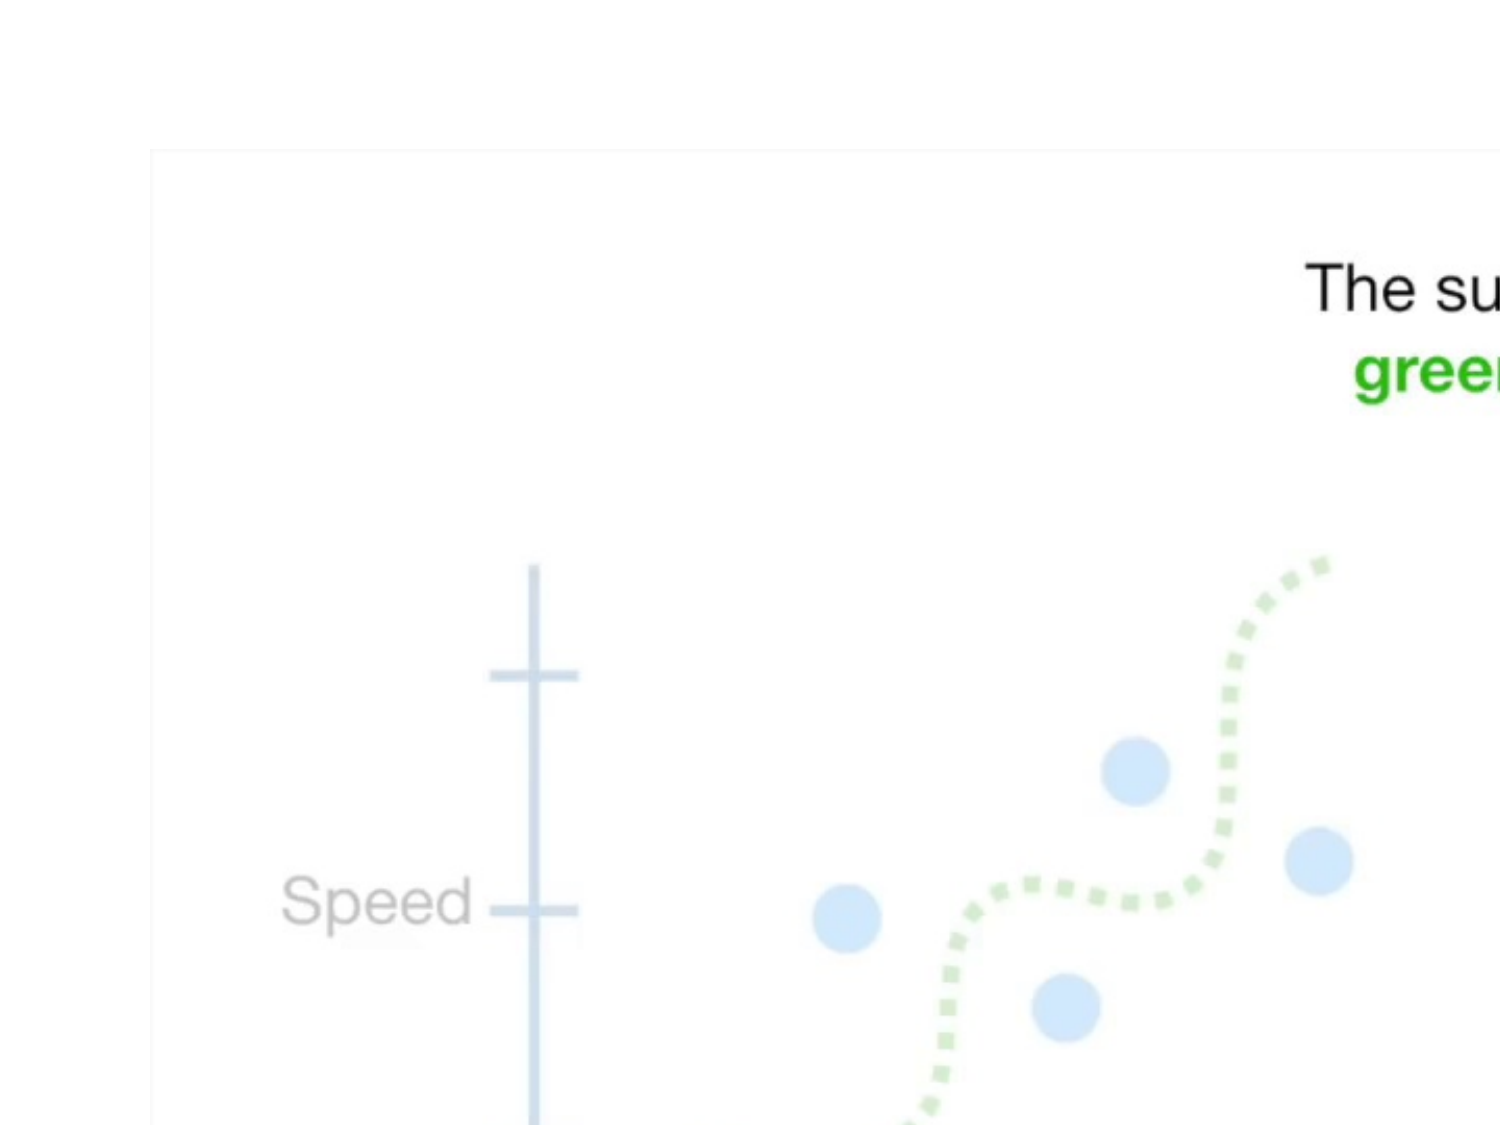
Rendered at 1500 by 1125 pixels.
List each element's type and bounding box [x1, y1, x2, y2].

picture [149, 149, 1500, 1125]
